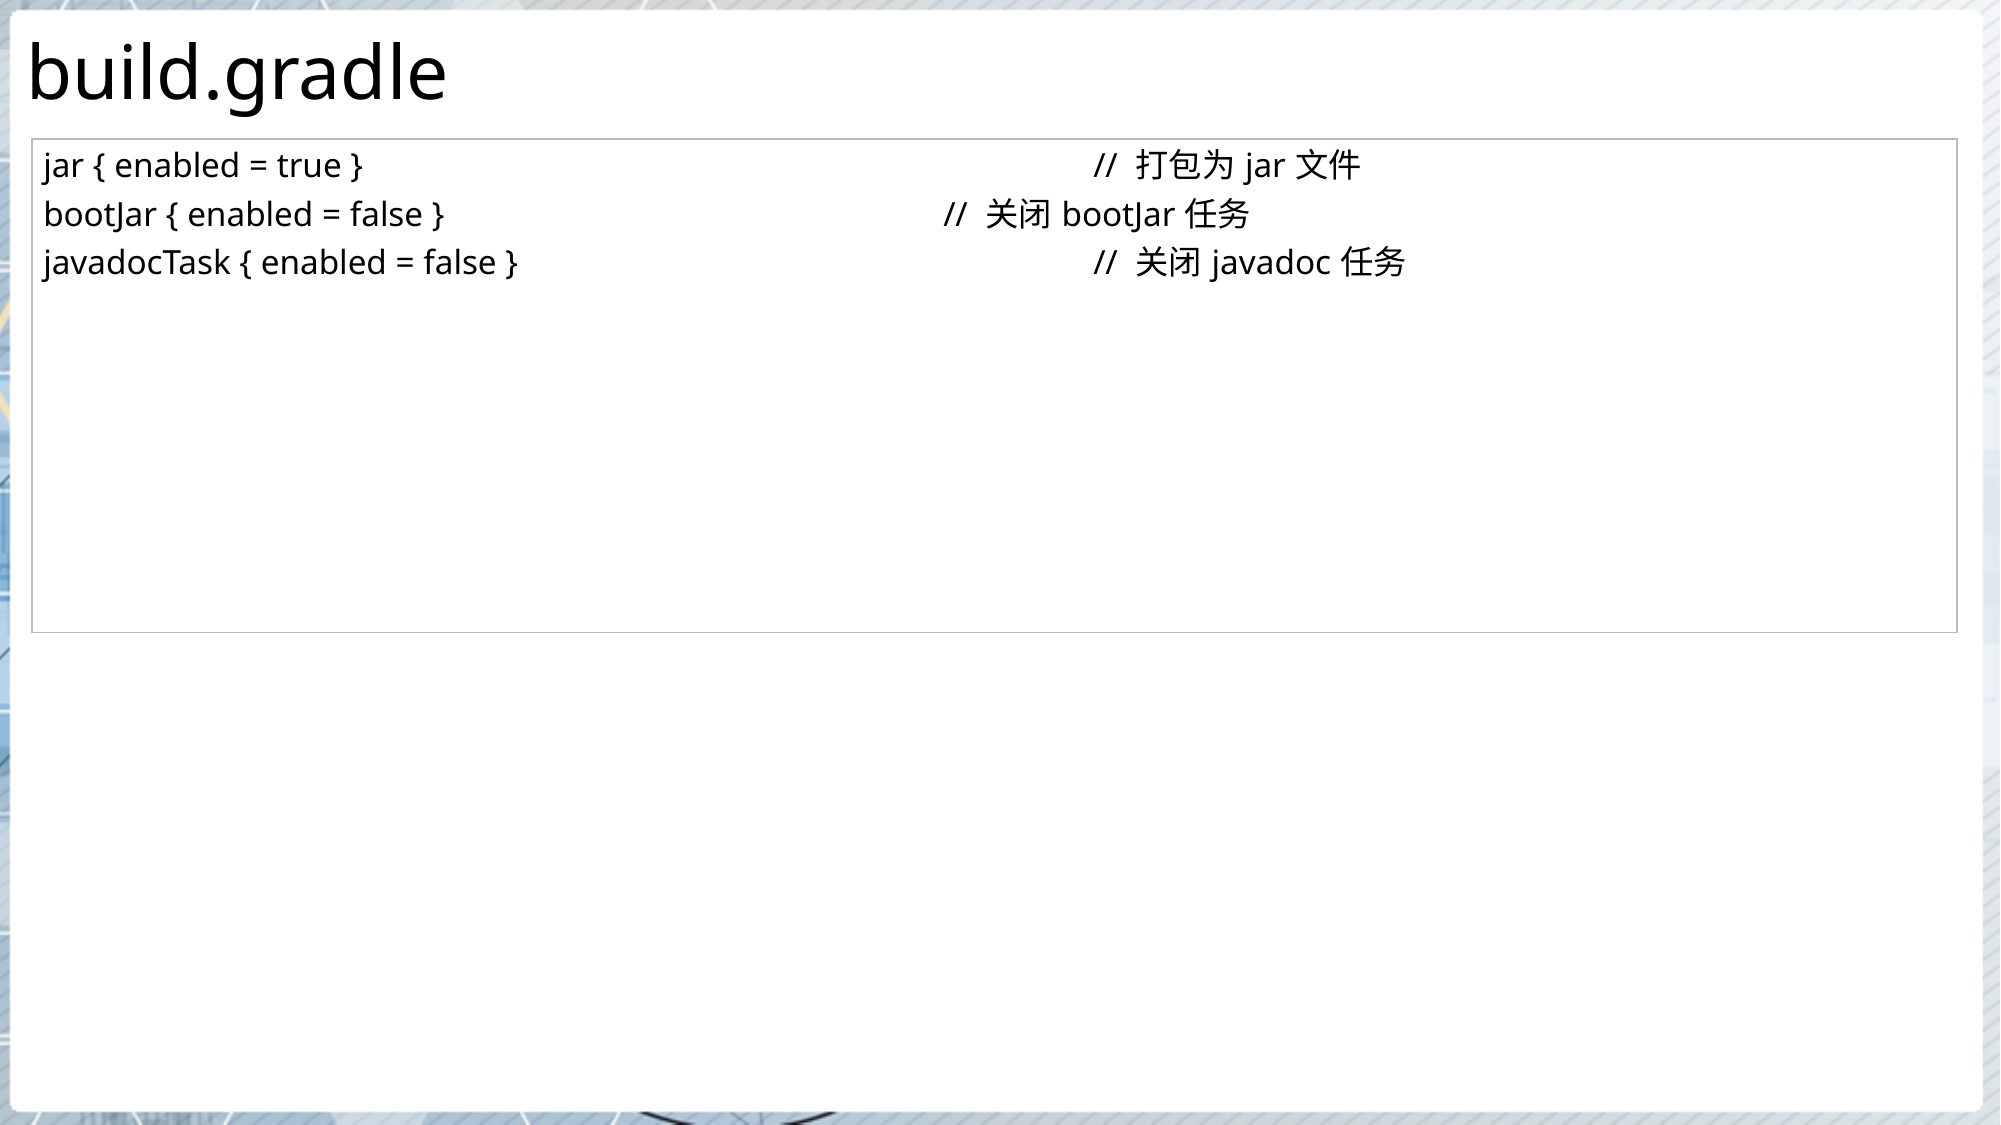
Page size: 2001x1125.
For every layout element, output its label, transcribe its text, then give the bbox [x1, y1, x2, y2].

picture [0, 0, 2000, 1125]
table_header jar { enabled = true } // 打包为jar文件 bootJar { enabled = false } // 关闭bootJar任务 javadocTask { enabled = false } // 关闭javadoc任务 [33, 140, 1956, 632]
title build.gradle [11, 11, 1983, 140]
